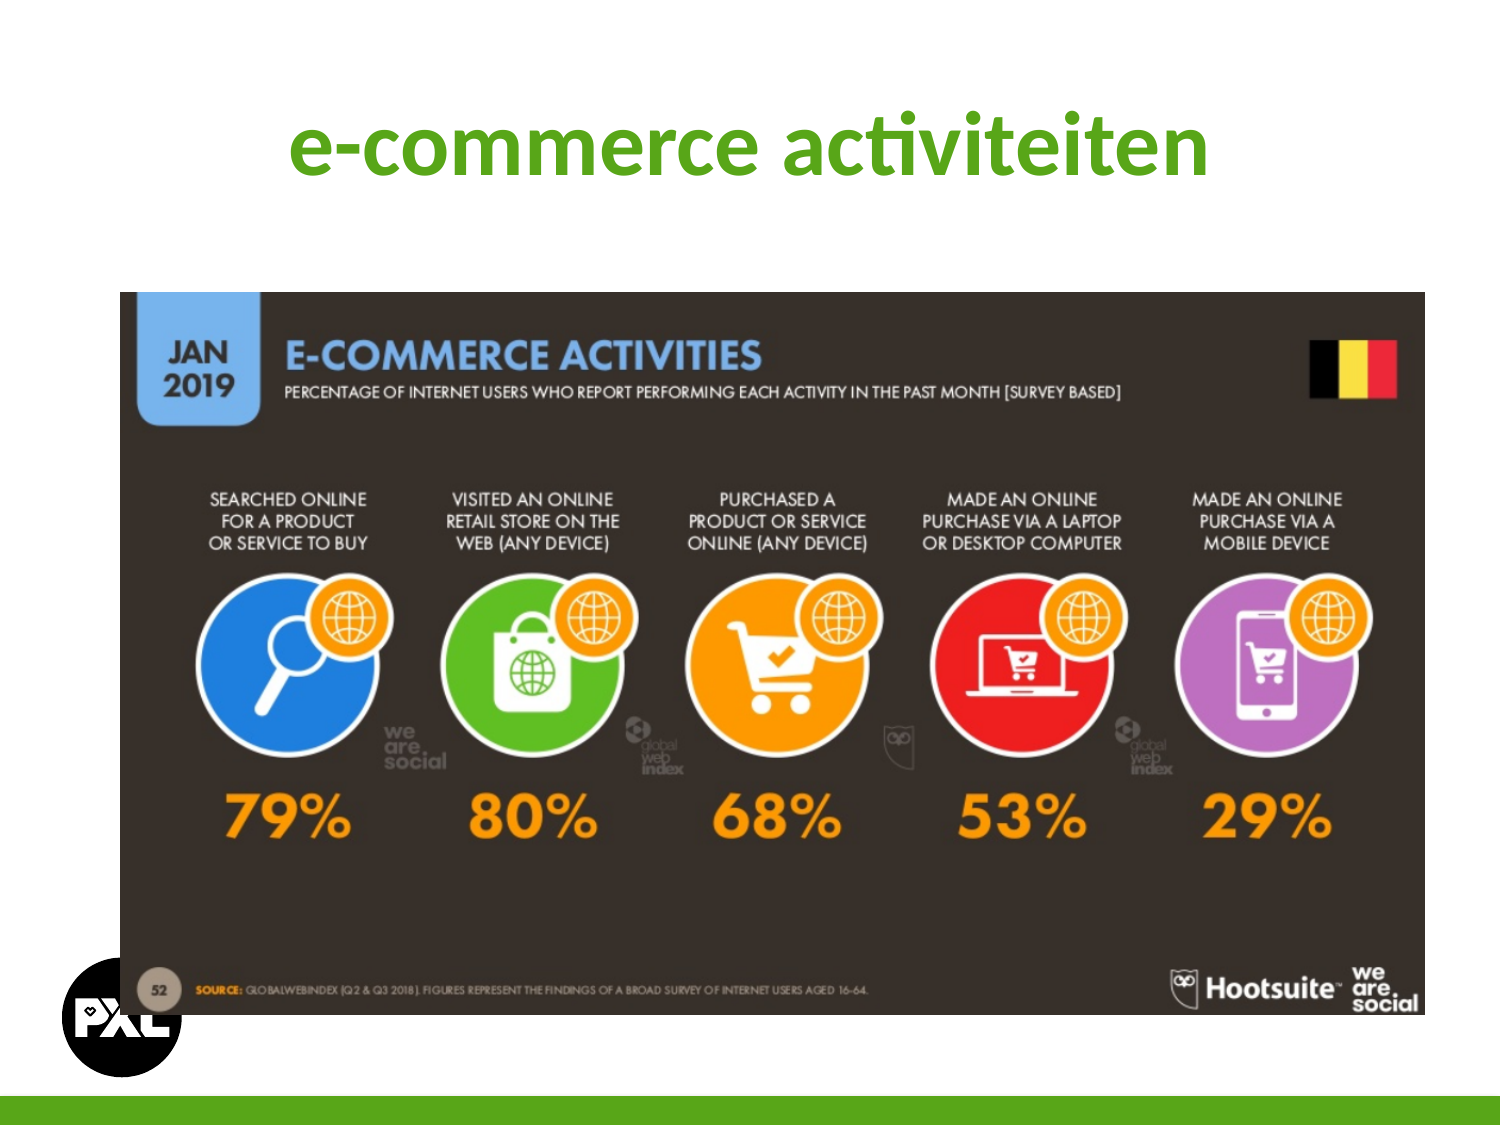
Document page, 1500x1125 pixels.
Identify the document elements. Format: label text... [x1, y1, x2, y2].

title e-commerce activiteiten [75, 45, 1425, 233]
picture [120, 292, 1426, 1015]
